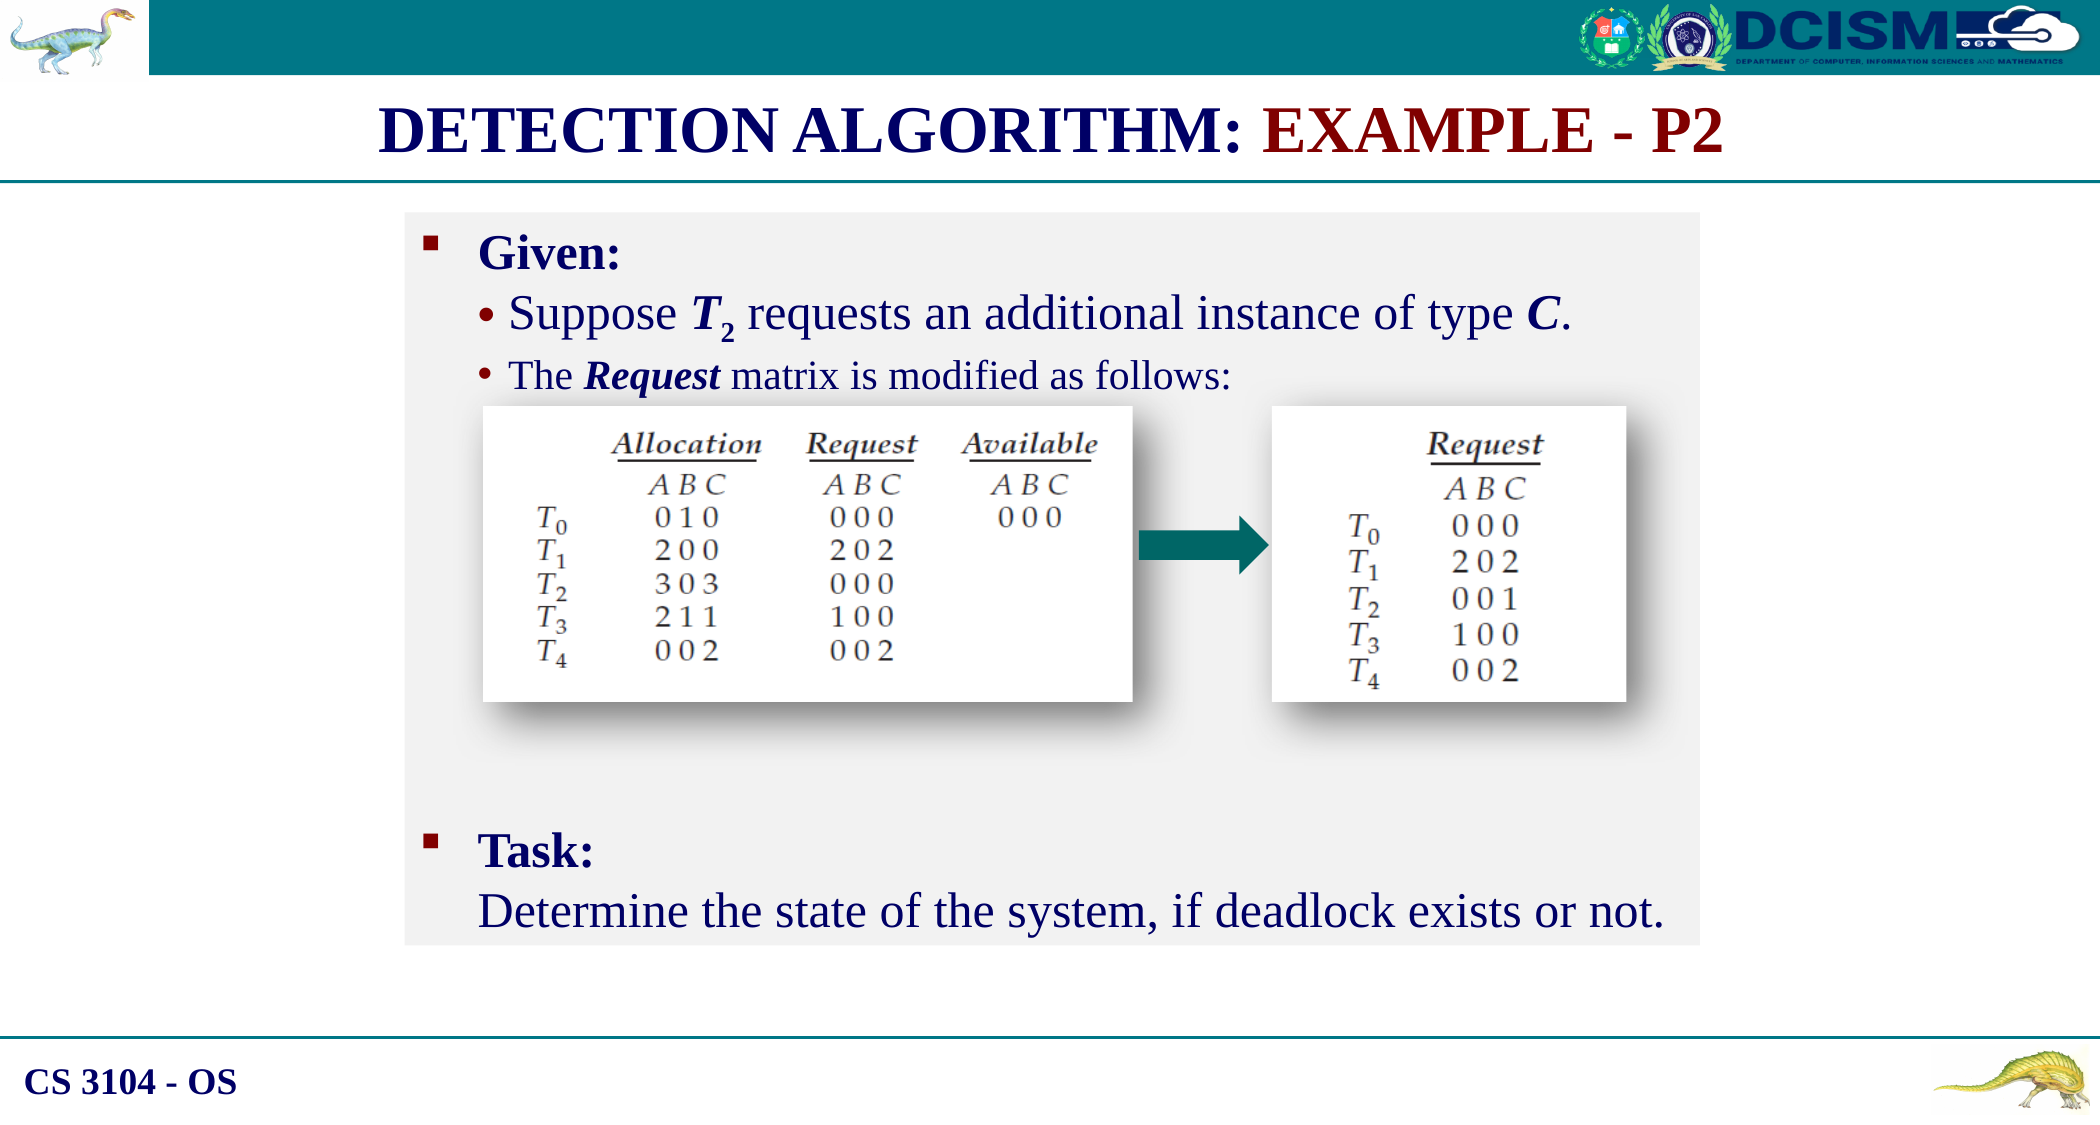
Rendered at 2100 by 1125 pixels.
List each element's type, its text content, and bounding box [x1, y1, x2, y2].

text_box DETECTION ALGORITHM: EXAMPLE - P2 [18, 78, 2086, 173]
picture [1271, 406, 1627, 702]
picture [1572, 0, 2094, 76]
text_box [1137, 513, 1271, 578]
picture [482, 406, 1133, 702]
picture [1931, 1044, 2090, 1115]
text_box Given: Suppose T2 requests an additional instance of type C. The Request matrix is modified as follows: Task: Determine the state of the system, if deadlock exists or not. [404, 212, 1700, 946]
picture [0, 0, 149, 82]
